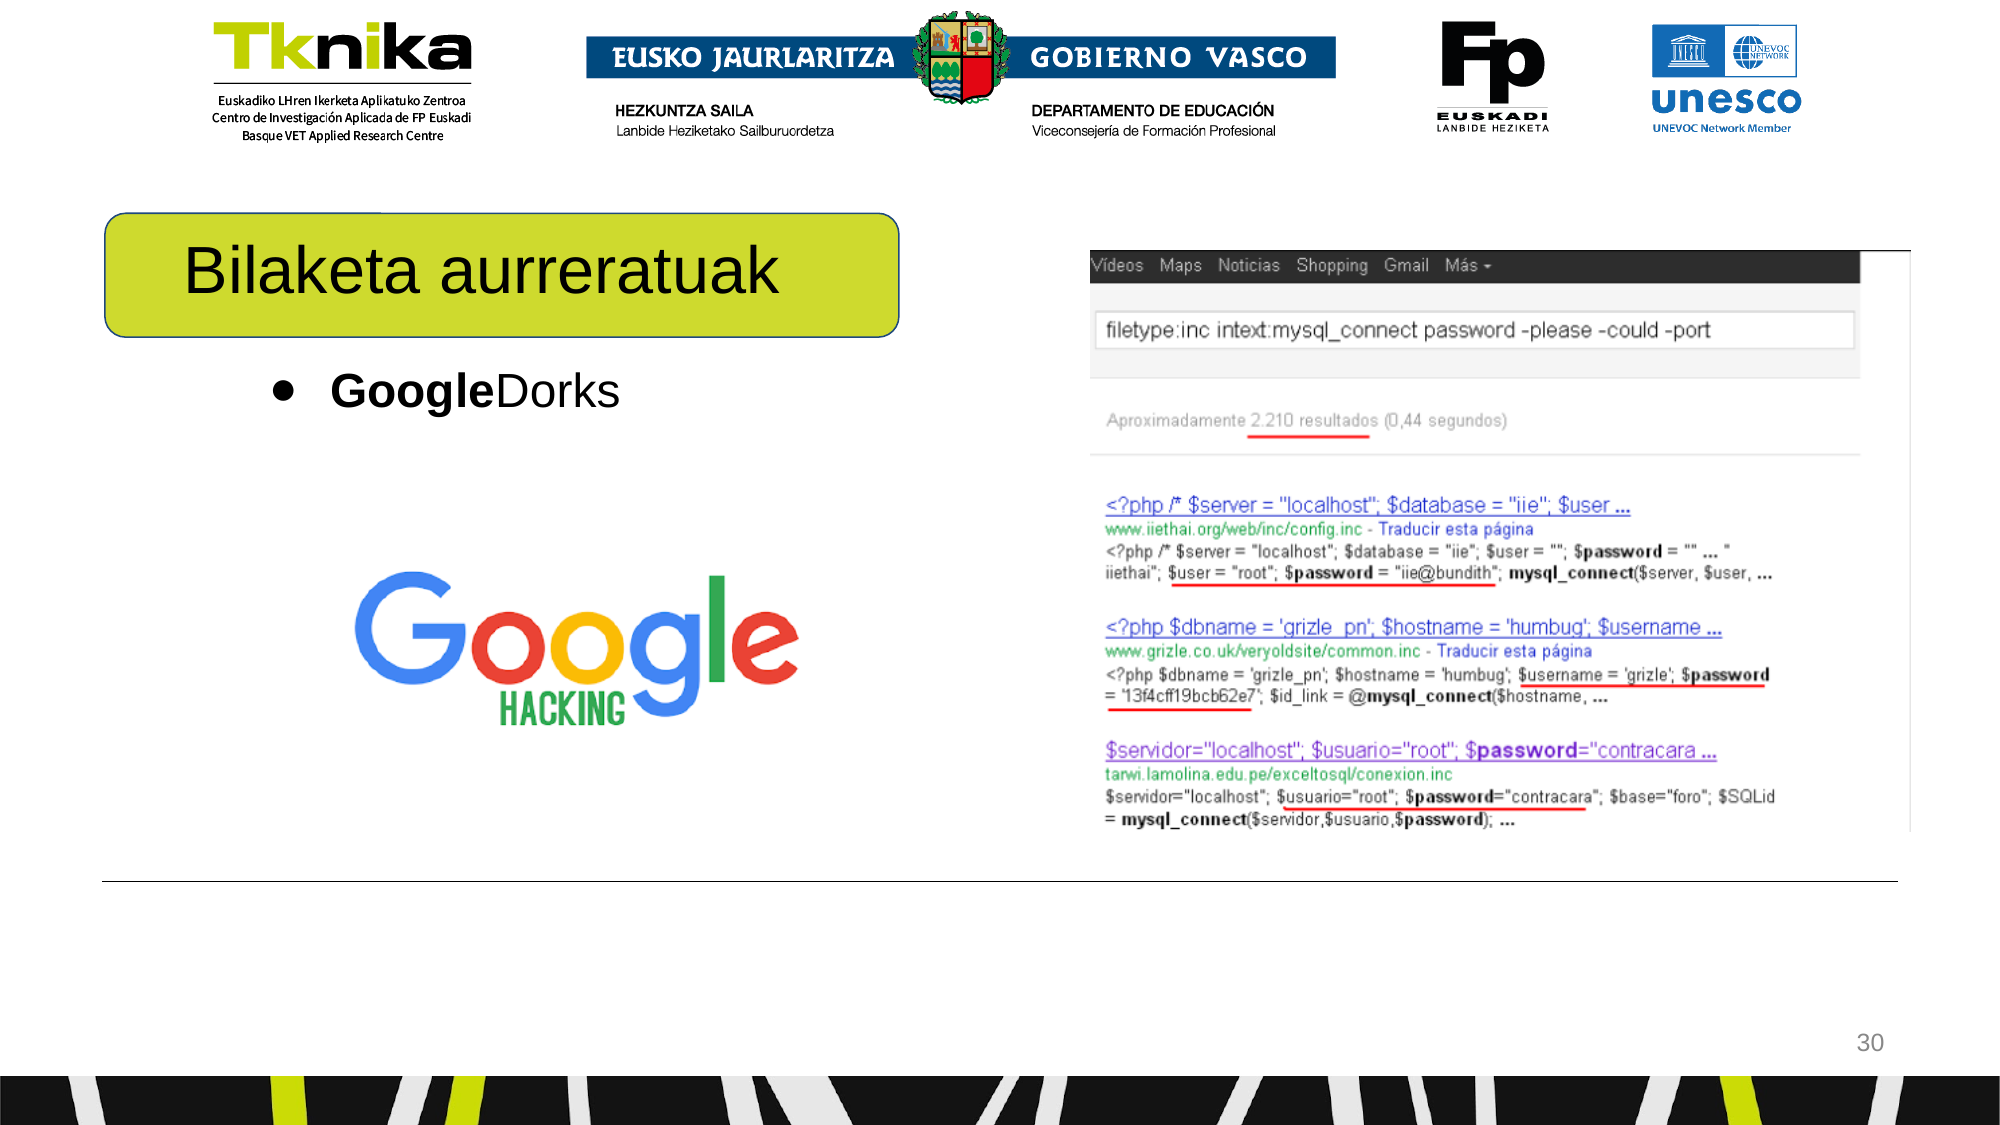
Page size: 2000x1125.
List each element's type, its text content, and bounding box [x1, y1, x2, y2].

picture [33, 7, 1579, 150]
picture [1090, 250, 1911, 832]
picture [1647, 19, 1804, 138]
picture [0, 1076, 2000, 1125]
picture [347, 495, 815, 841]
text_box Bilaketa aurreratuak [169, 211, 1452, 285]
title GoogleDorks [240, 368, 884, 465]
slide_number ‹#› [1433, 1011, 1900, 1072]
text_box [104, 213, 899, 338]
